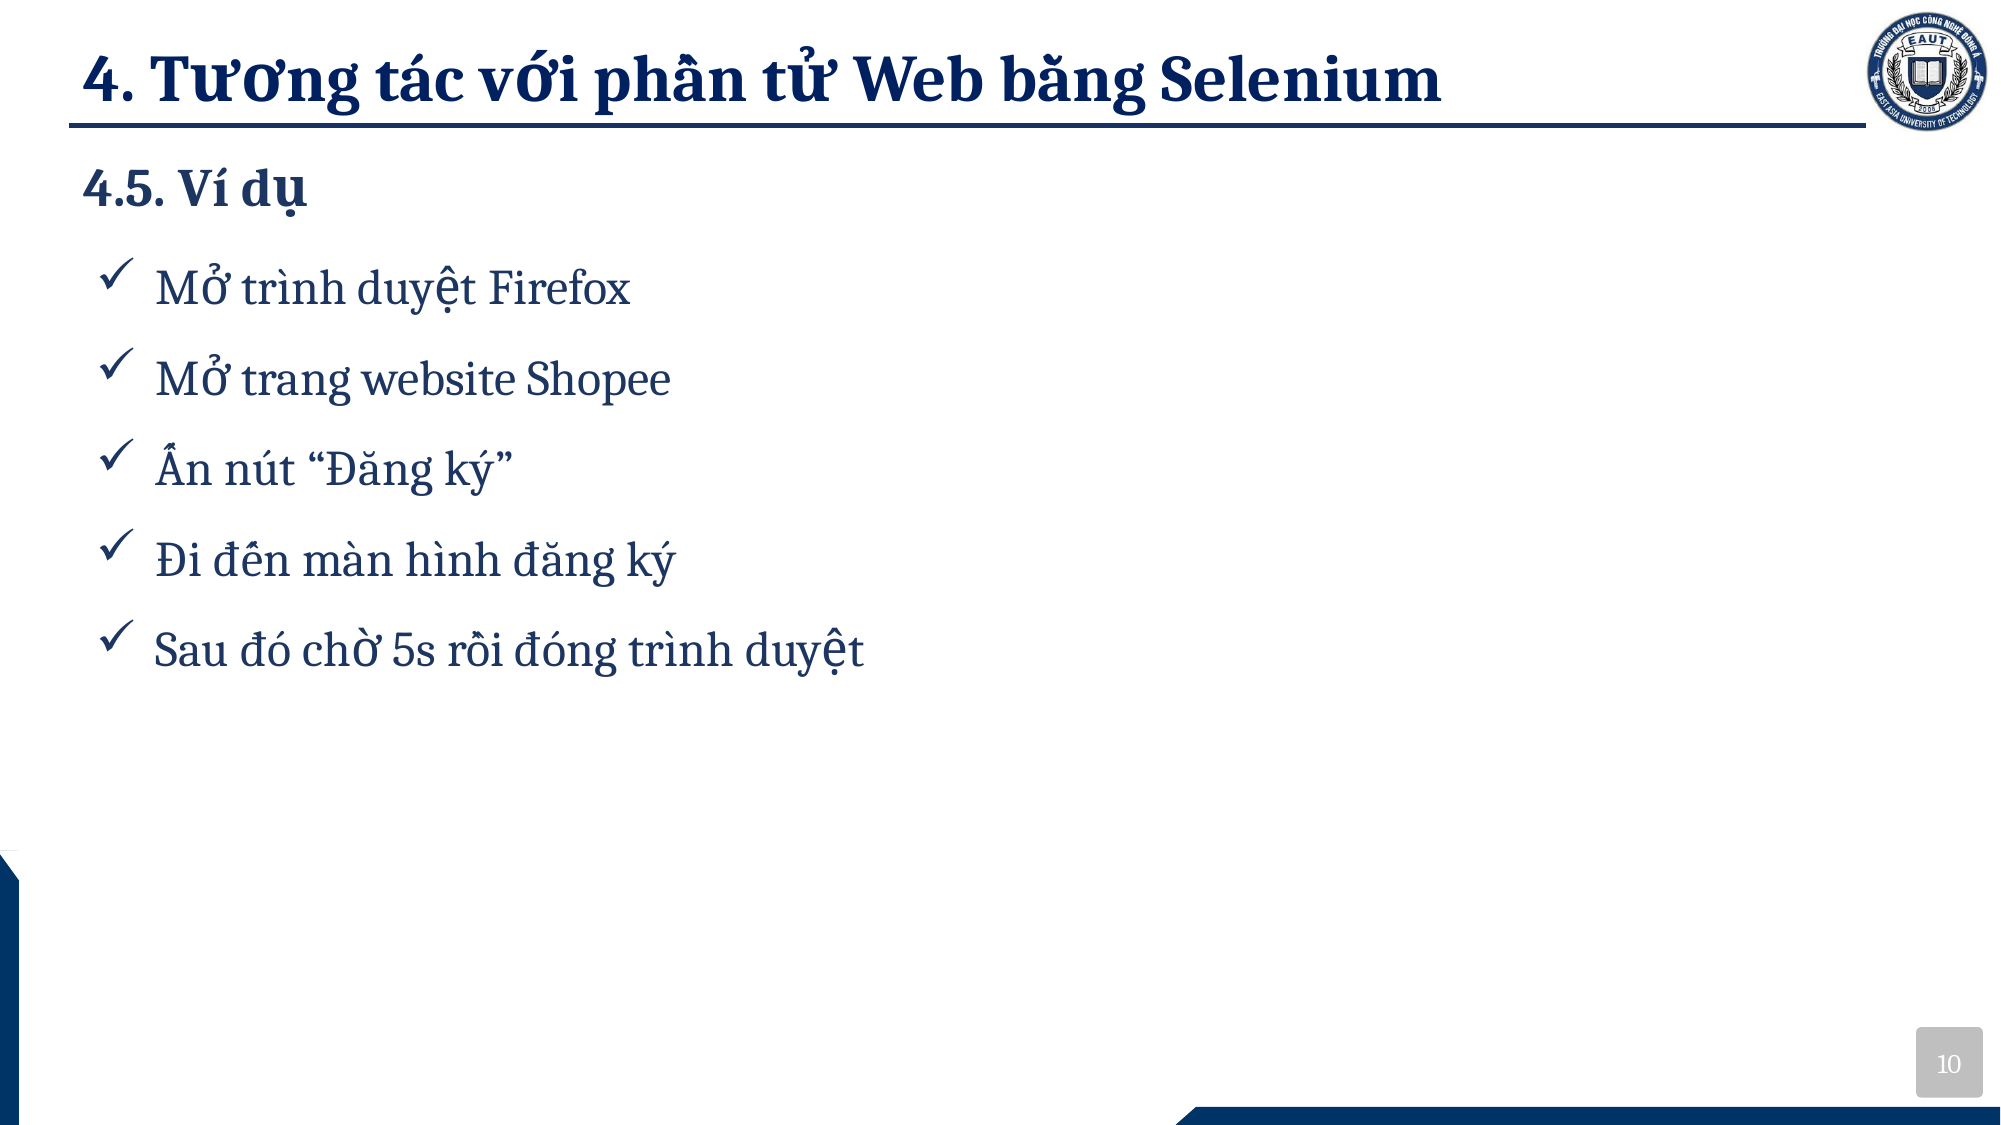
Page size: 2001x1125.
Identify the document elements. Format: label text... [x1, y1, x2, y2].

text_box 4.5. Ví dụ [68, 144, 1902, 225]
title 4. Tương tác với phần tử Web bằng Selenium [68, 37, 1769, 114]
picture [1866, 11, 1988, 132]
list Mở trình duyệt Firefox Mở trang website Shopee Ấn nút “Đăng ký” Đi đến màn hình đăng ký Sau đó chờ 5s rồi đóng trình duyệt [81, 229, 1902, 930]
